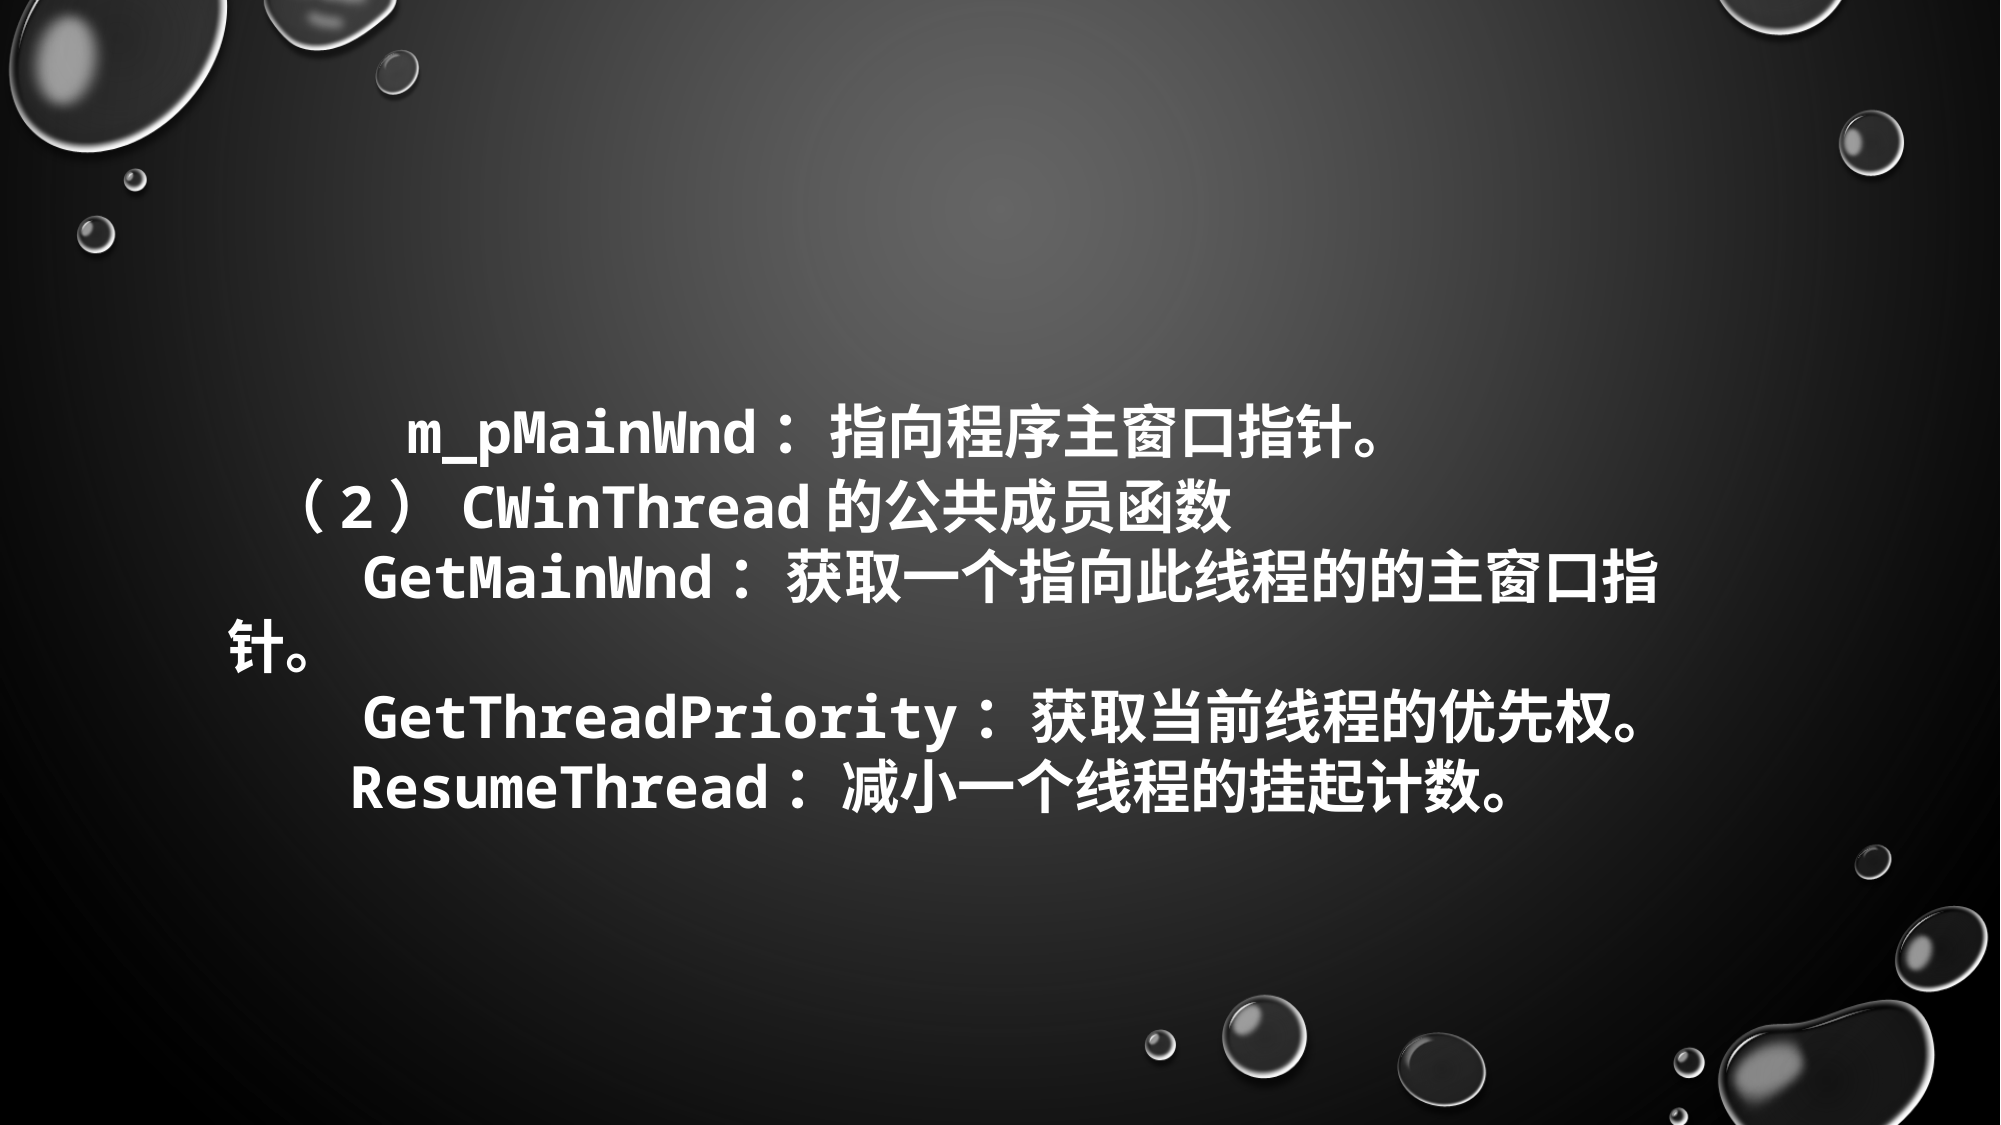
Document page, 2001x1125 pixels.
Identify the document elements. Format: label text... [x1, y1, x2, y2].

picture [0, 0, 2000, 1125]
text_box m_pMainWnd：指向程序主窗口指针。 （2）CWinThread的公共成员函数 GetMainWnd：获取一个指向此线程的的主窗口指针。 GetThreadPriority：获取当前线程的优先权。 ResumeThread：减小一个线程的挂起计数。 [212, 363, 1788, 828]
